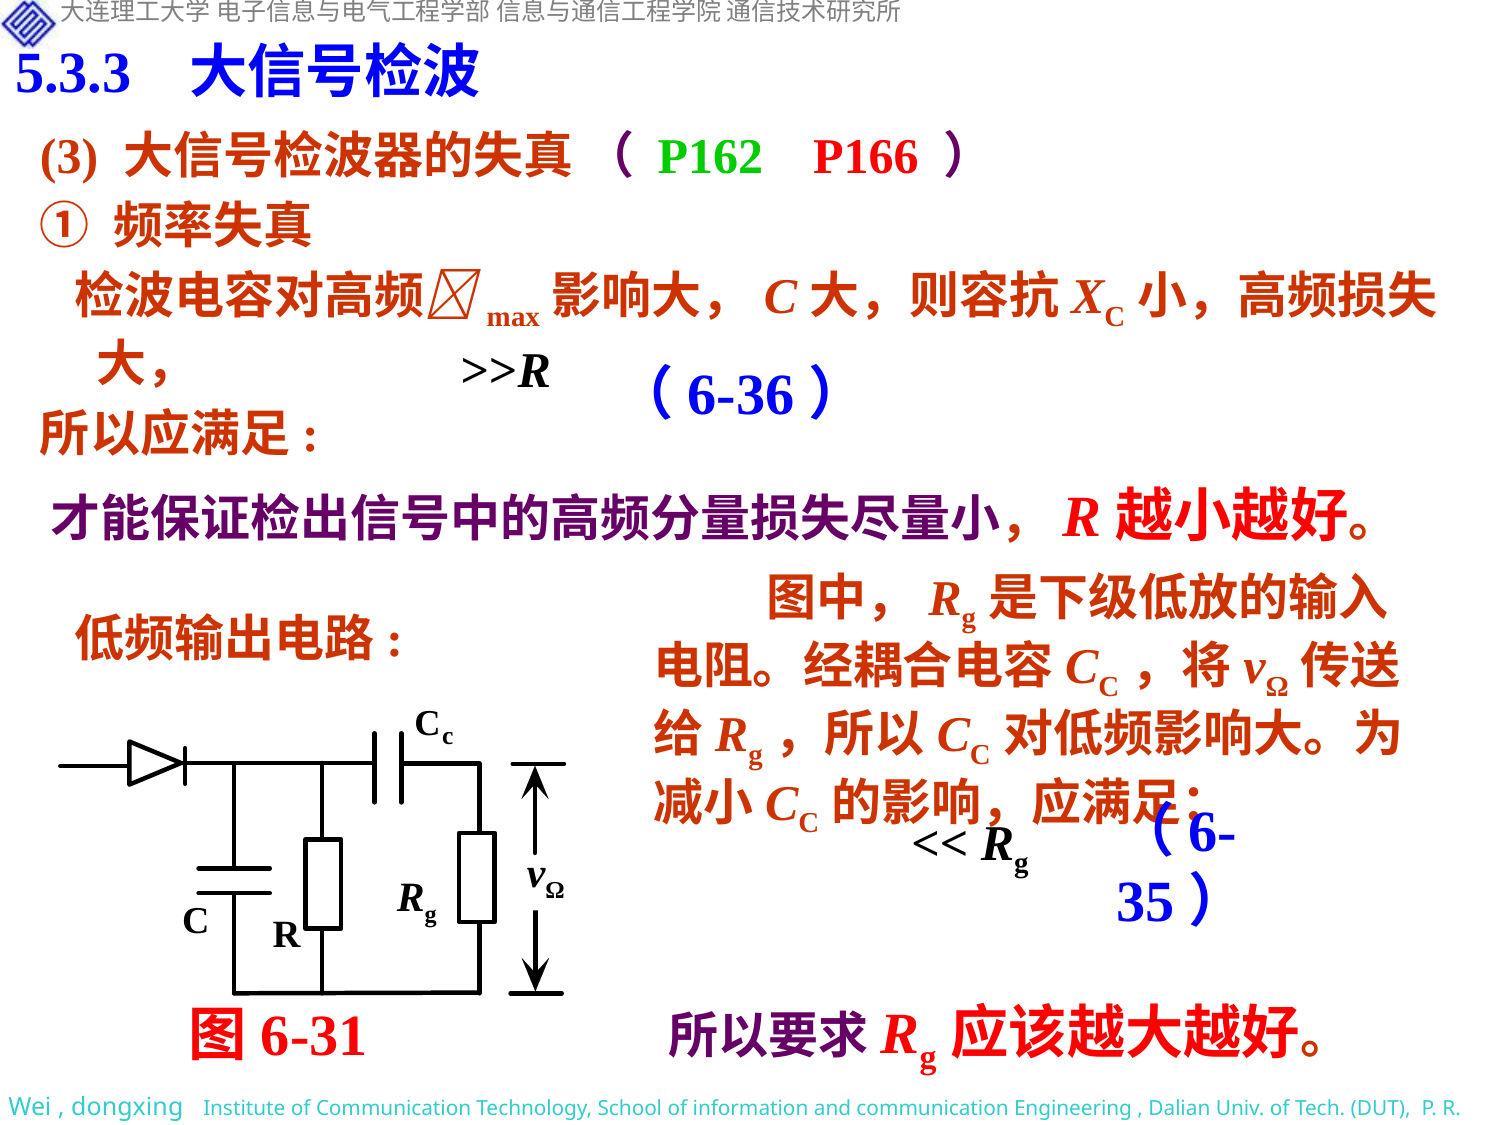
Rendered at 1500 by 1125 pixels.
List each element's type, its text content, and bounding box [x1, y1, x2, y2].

text_box 才能保证检出信号中的高频分量损失尽量小，R越小越好。 [35, 470, 1400, 555]
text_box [48, 687, 577, 1005]
title 5.3.3 大信号检波 [0, 37, 623, 100]
text_box 所以要求Rg应该越大越好。 [654, 987, 1352, 1083]
text_box 图中，Rg是下级低放的输入电阻。经耦合电容CC，将vΩ传送给Rg，所以CC对低频影响大。为减小CC的影响，应满足： [638, 558, 1418, 846]
text_box 图6-31 [173, 1013, 463, 1064]
text_box 低频输出电路: [59, 599, 450, 675]
text_box （6-35） [1101, 831, 1352, 895]
text_box （6-36） [600, 359, 890, 423]
text_box (3) 大信号检波器的失真 （ P162 P166 ） ① 频率失真 检波电容对高频max影响大，C大，则容抗XC小，高频损失大， 所以应满足: [25, 116, 1483, 400]
picture [0, 0, 59, 37]
